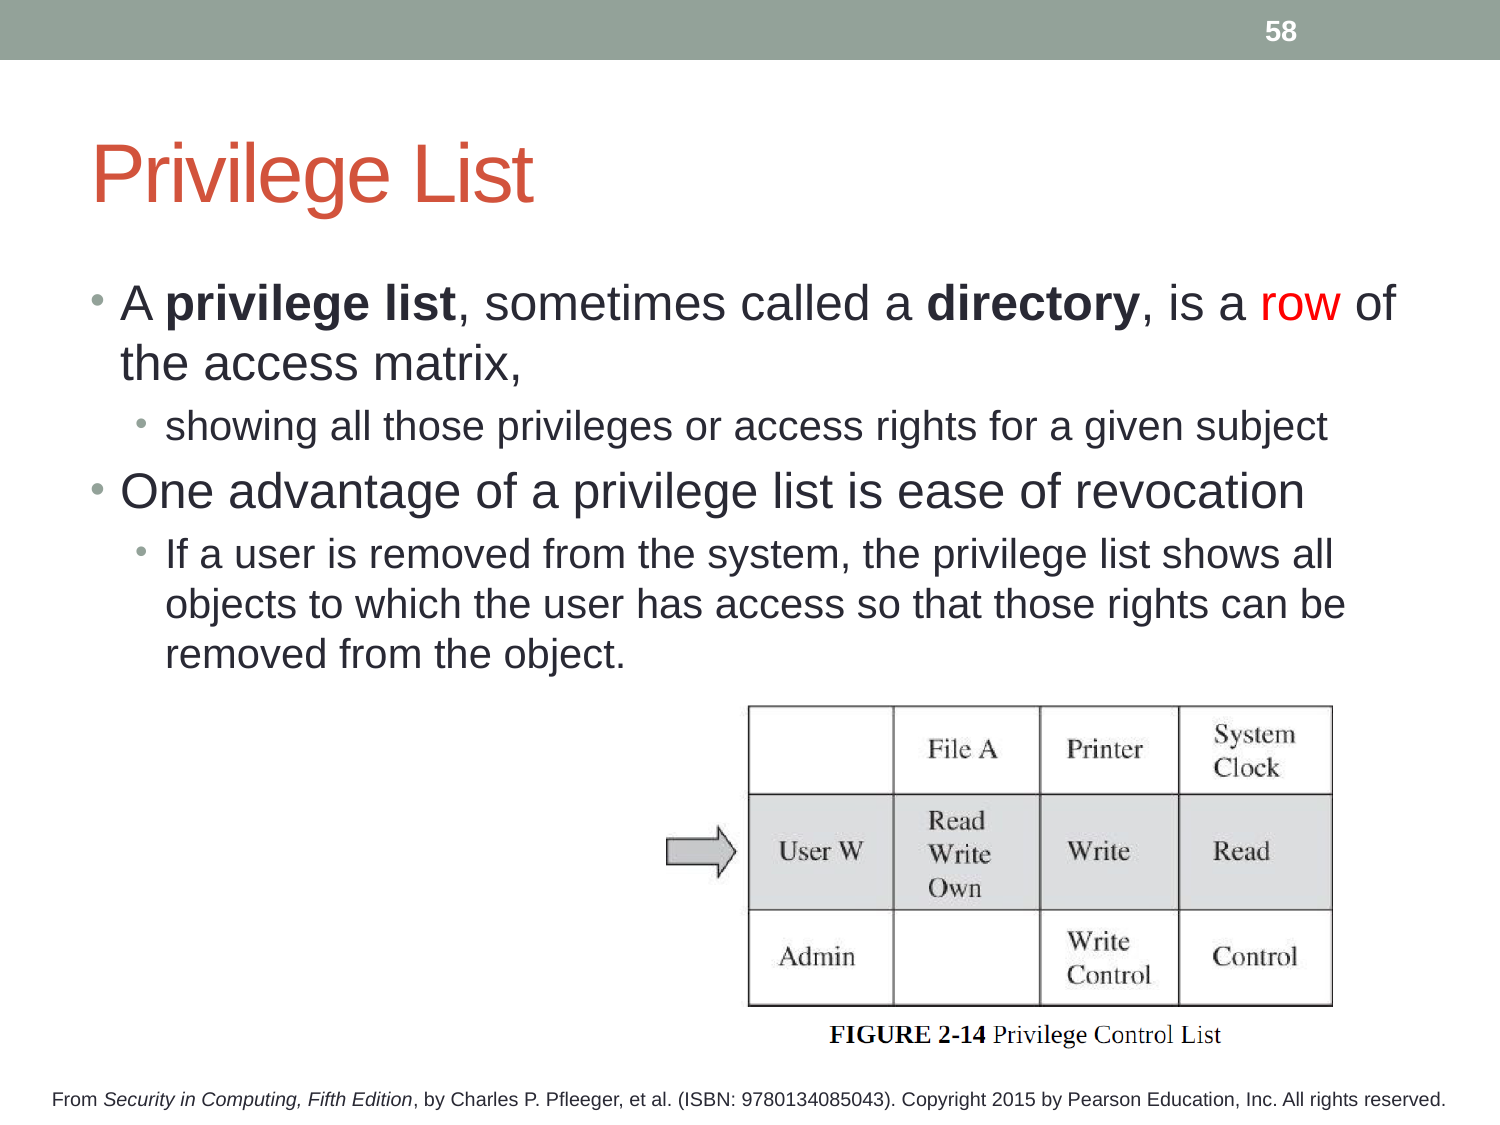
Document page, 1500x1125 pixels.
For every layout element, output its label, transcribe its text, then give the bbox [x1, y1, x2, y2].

slide_number 58 [1250, 3, 1425, 57]
title Privilege List [75, 87, 1425, 250]
list A privilege list, sometimes called a directory, is a row of the access matrix, showing all those privileges or access rights for a given subject One advantage of a privilege list is ease of revocation If a user is removed from the system, the privilege list shows all objects to which the user has access so that those rights can be removed from the object. [75, 262, 1425, 1063]
picture [624, 675, 1374, 1063]
footer From Security in Computing, Fifth Edition, by Charles P. Pfleeger, et al. (ISBN: 9780134085043). Copyright 2015 by Pearson Education, Inc. All rights reserved. [0, 1071, 1500, 1125]
